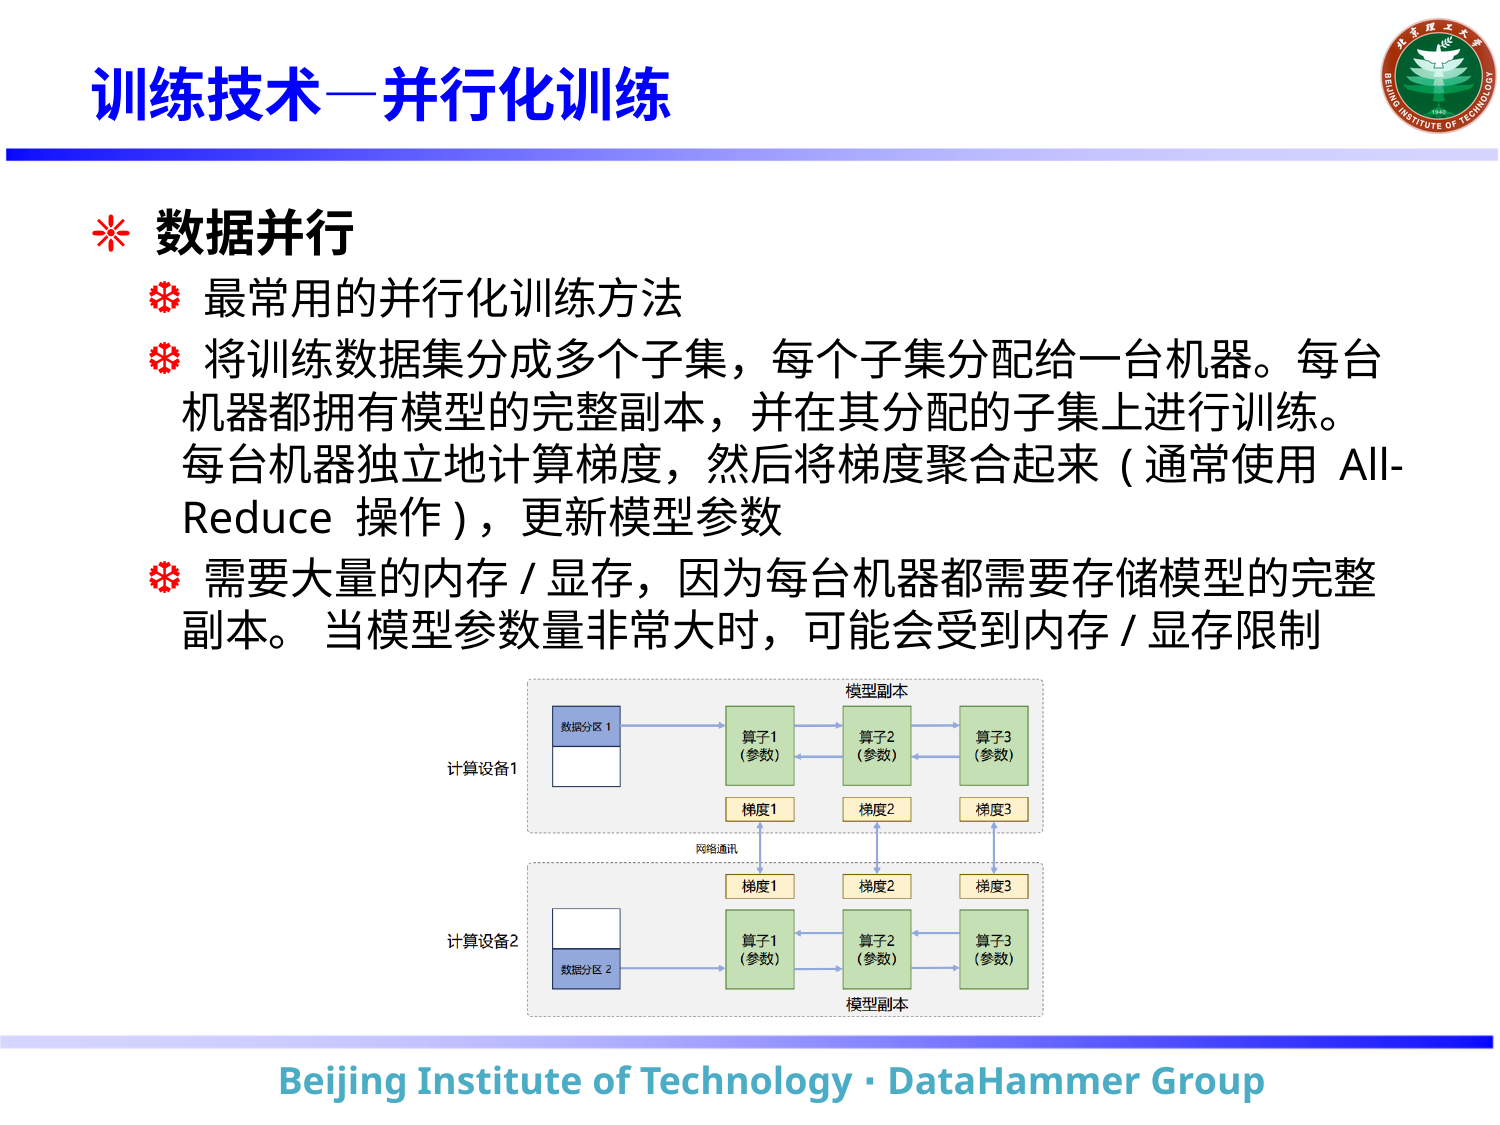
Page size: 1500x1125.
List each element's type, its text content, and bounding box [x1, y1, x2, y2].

list 数据并行 最常用的并行化训练方法 将训练数据集分成多个子集，每个子集分配给一台机器。每台机器都拥有模型的完整副本，并在其分配的子集上进行训练。 每台机器独立地计算梯度，然后将梯度聚合起来 (通常使用 All-Reduce 操作)，更新模型参数 需要大量的内存/显存，因为每台机器都需要存储模型的完整副本。 当模型参数量非常大时，可能会受到内存/显存限制 [75, 194, 1425, 937]
picture [0, 1028, 1498, 1063]
picture [442, 670, 1058, 1027]
picture [0, 16, 1500, 169]
title 训练技术—并行化训练 [75, 34, 1378, 152]
